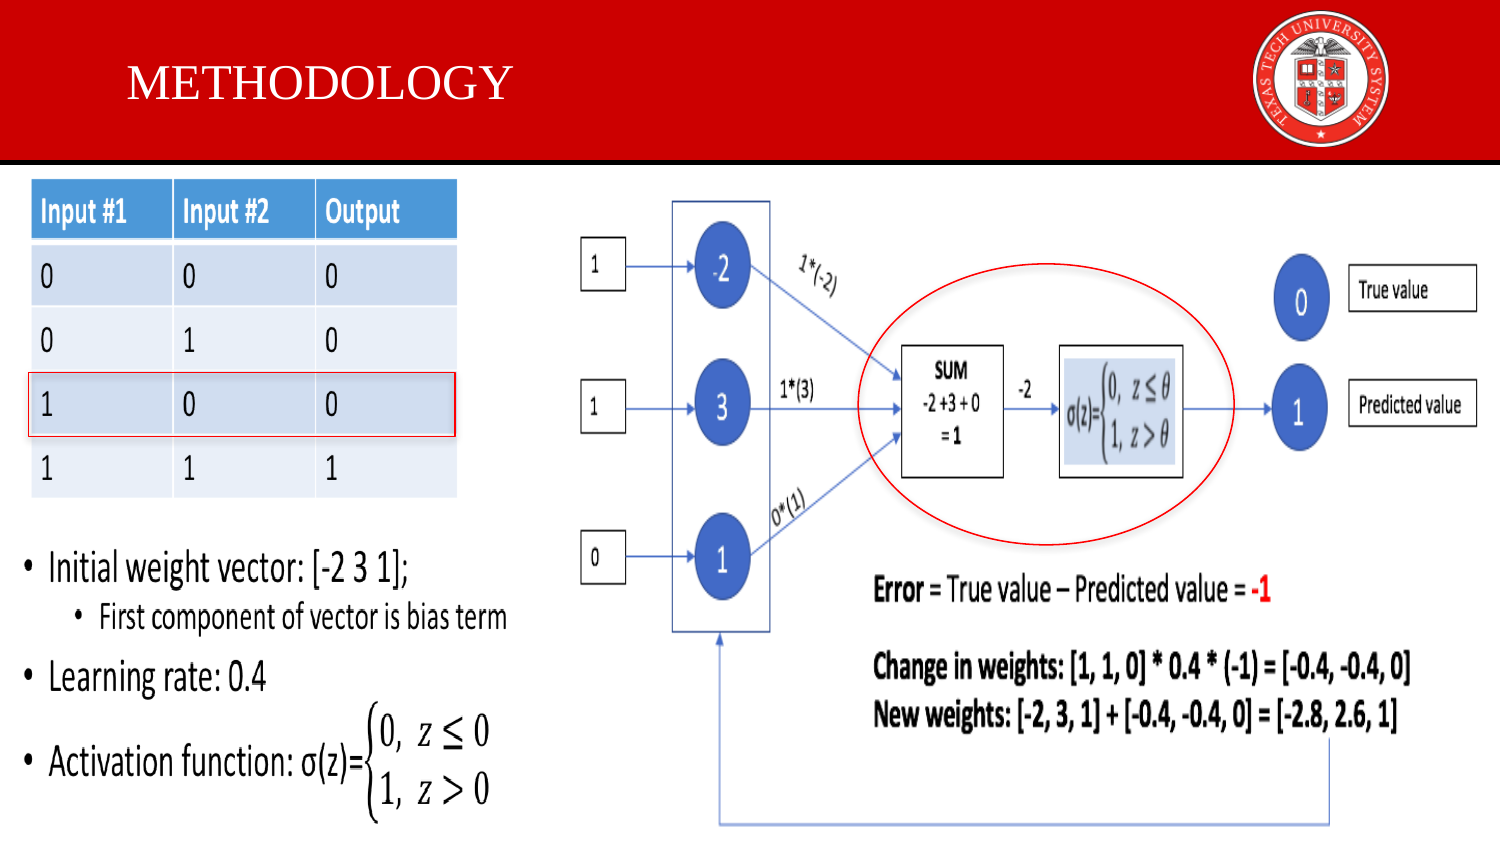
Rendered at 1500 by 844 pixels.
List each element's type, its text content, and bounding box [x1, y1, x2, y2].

picture [0, 164, 1500, 844]
title METHODOLOGY [111, 9, 1389, 150]
